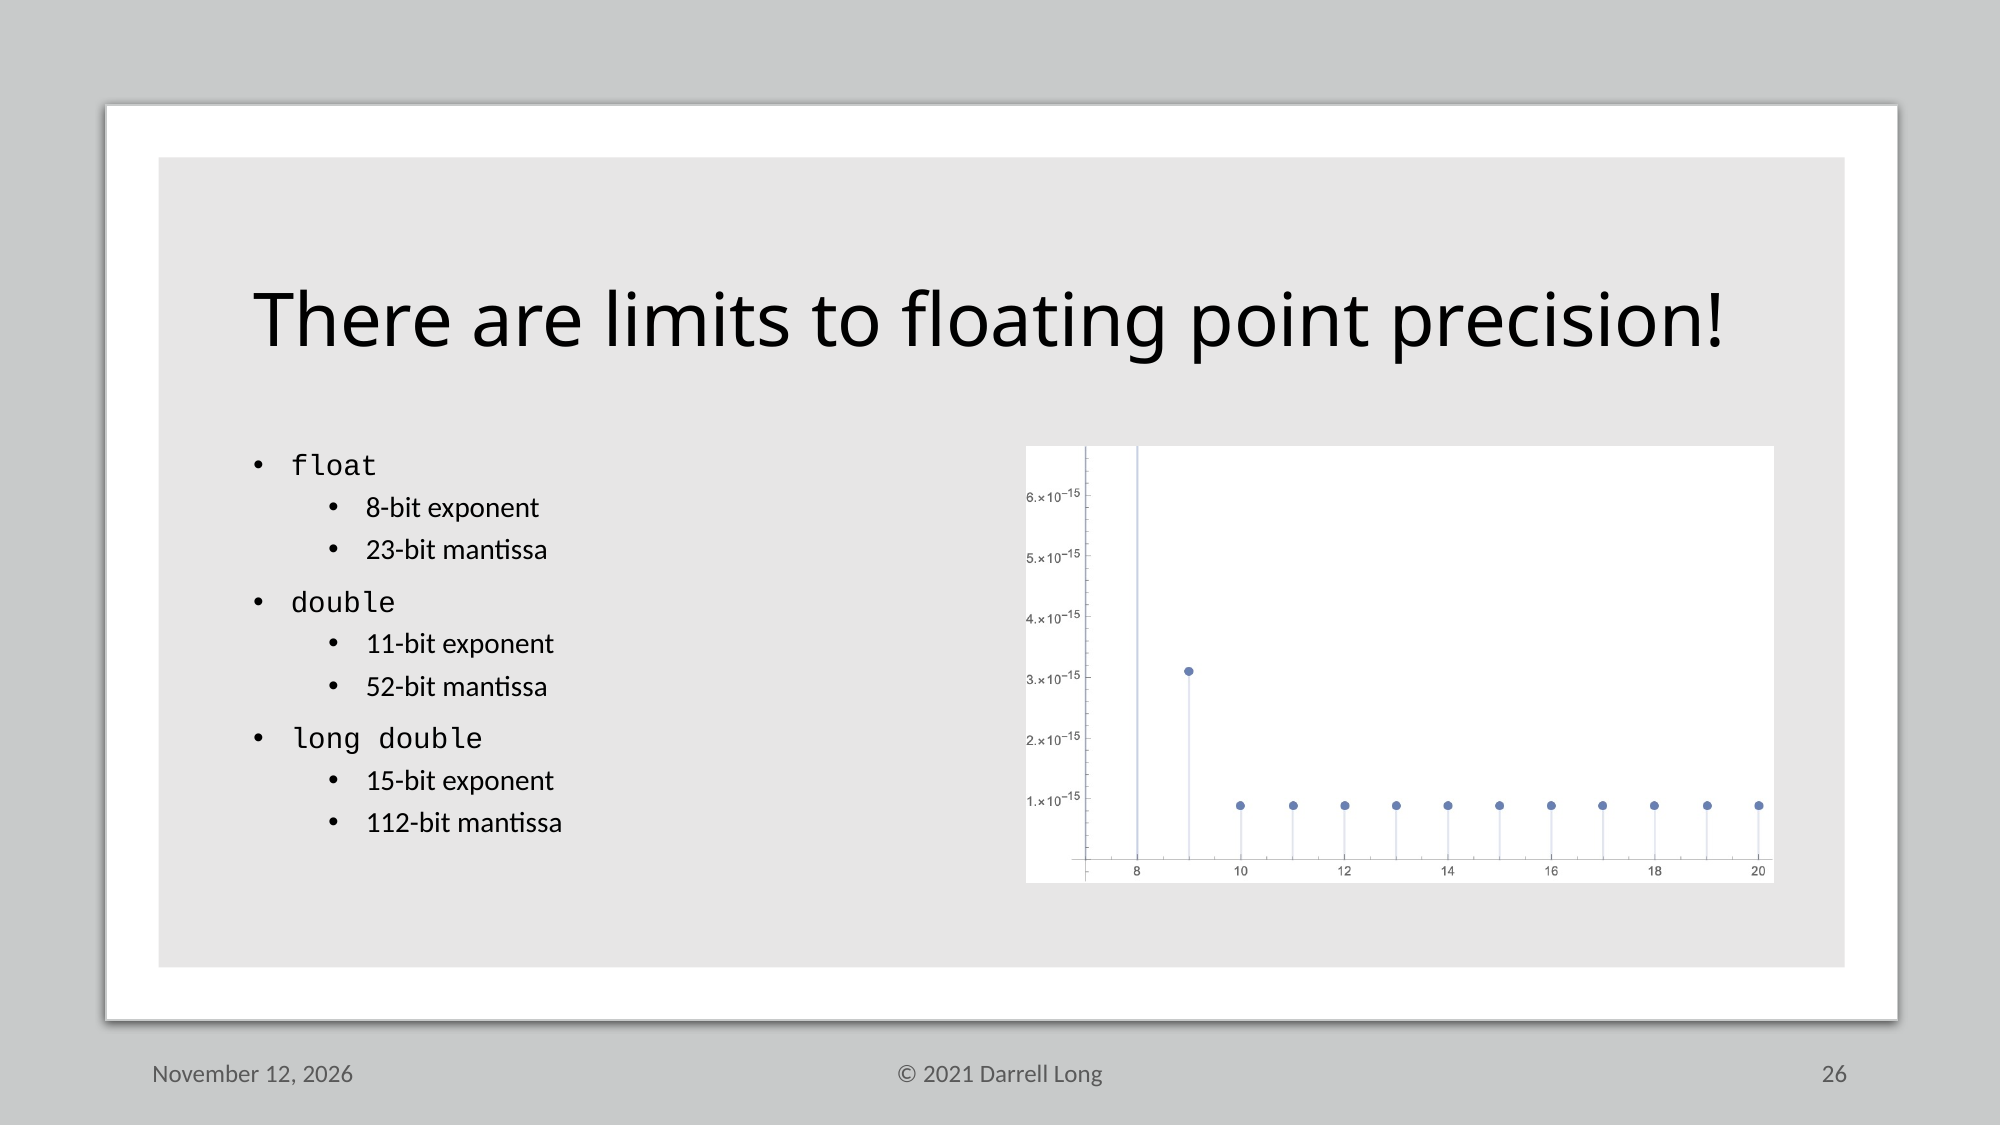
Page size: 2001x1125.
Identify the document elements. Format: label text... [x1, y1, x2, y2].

footer © 2021 Darrell Long [662, 1042, 1338, 1103]
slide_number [137, 1042, 588, 1103]
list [1026, 446, 1774, 883]
title There are limits to floating point precision! [238, 236, 1774, 408]
text_box [0, 0, 2000, 1125]
list float 8-bit exponent 23-bit mantissa double 11-bit exponent 52-bit mantissa long double 15-bit exponent 112-bit mantissa [238, 443, 974, 887]
slide_number 26 [1412, 1042, 1863, 1103]
text_box [105, 104, 1898, 1021]
text_box [158, 156, 1846, 968]
